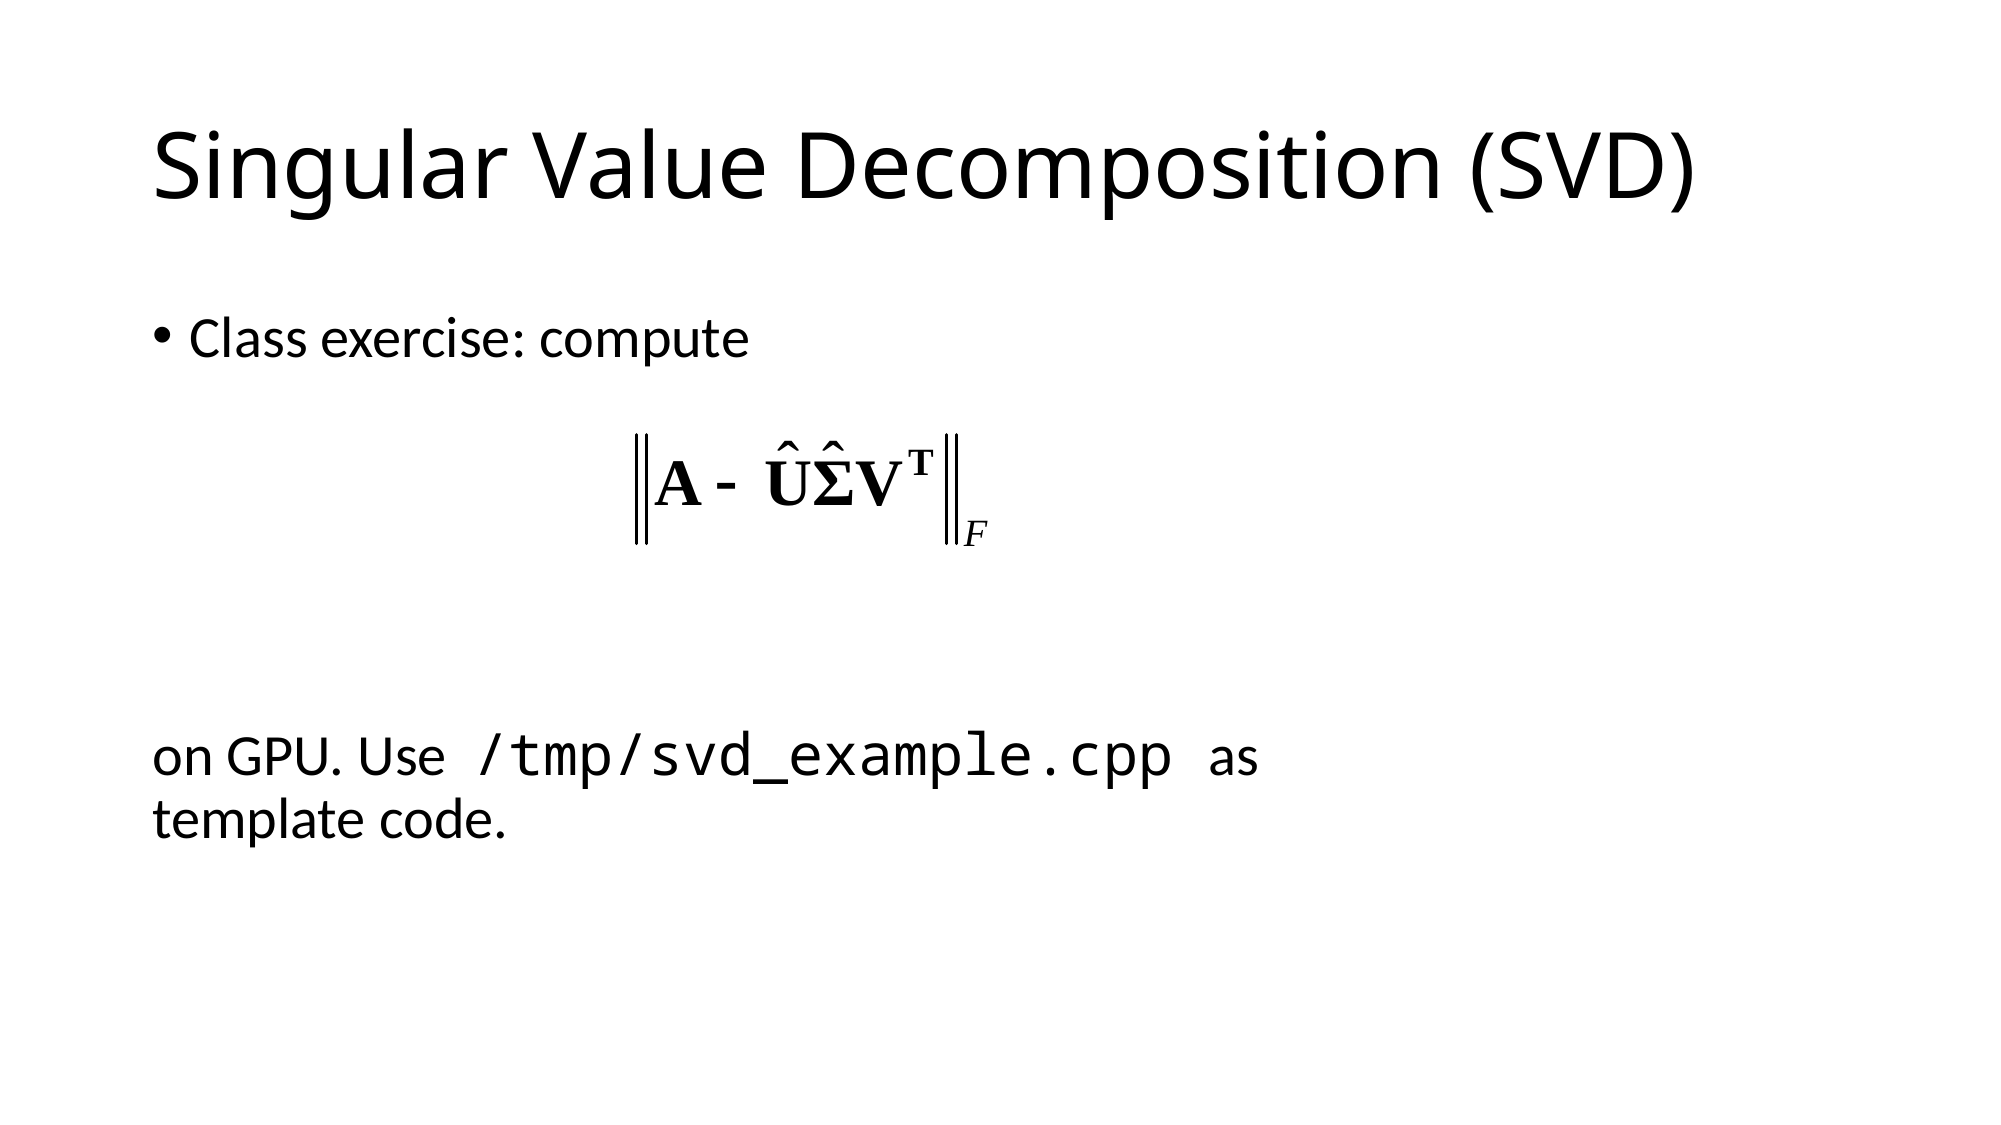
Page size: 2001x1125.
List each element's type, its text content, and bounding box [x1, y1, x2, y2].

title Singular Value Decomposition (SVD) [137, 59, 1863, 278]
list Class exercise: compute on GPU. Use /tmp/svd_example.cpp as template code. [137, 299, 1489, 1066]
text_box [622, 421, 1004, 561]
